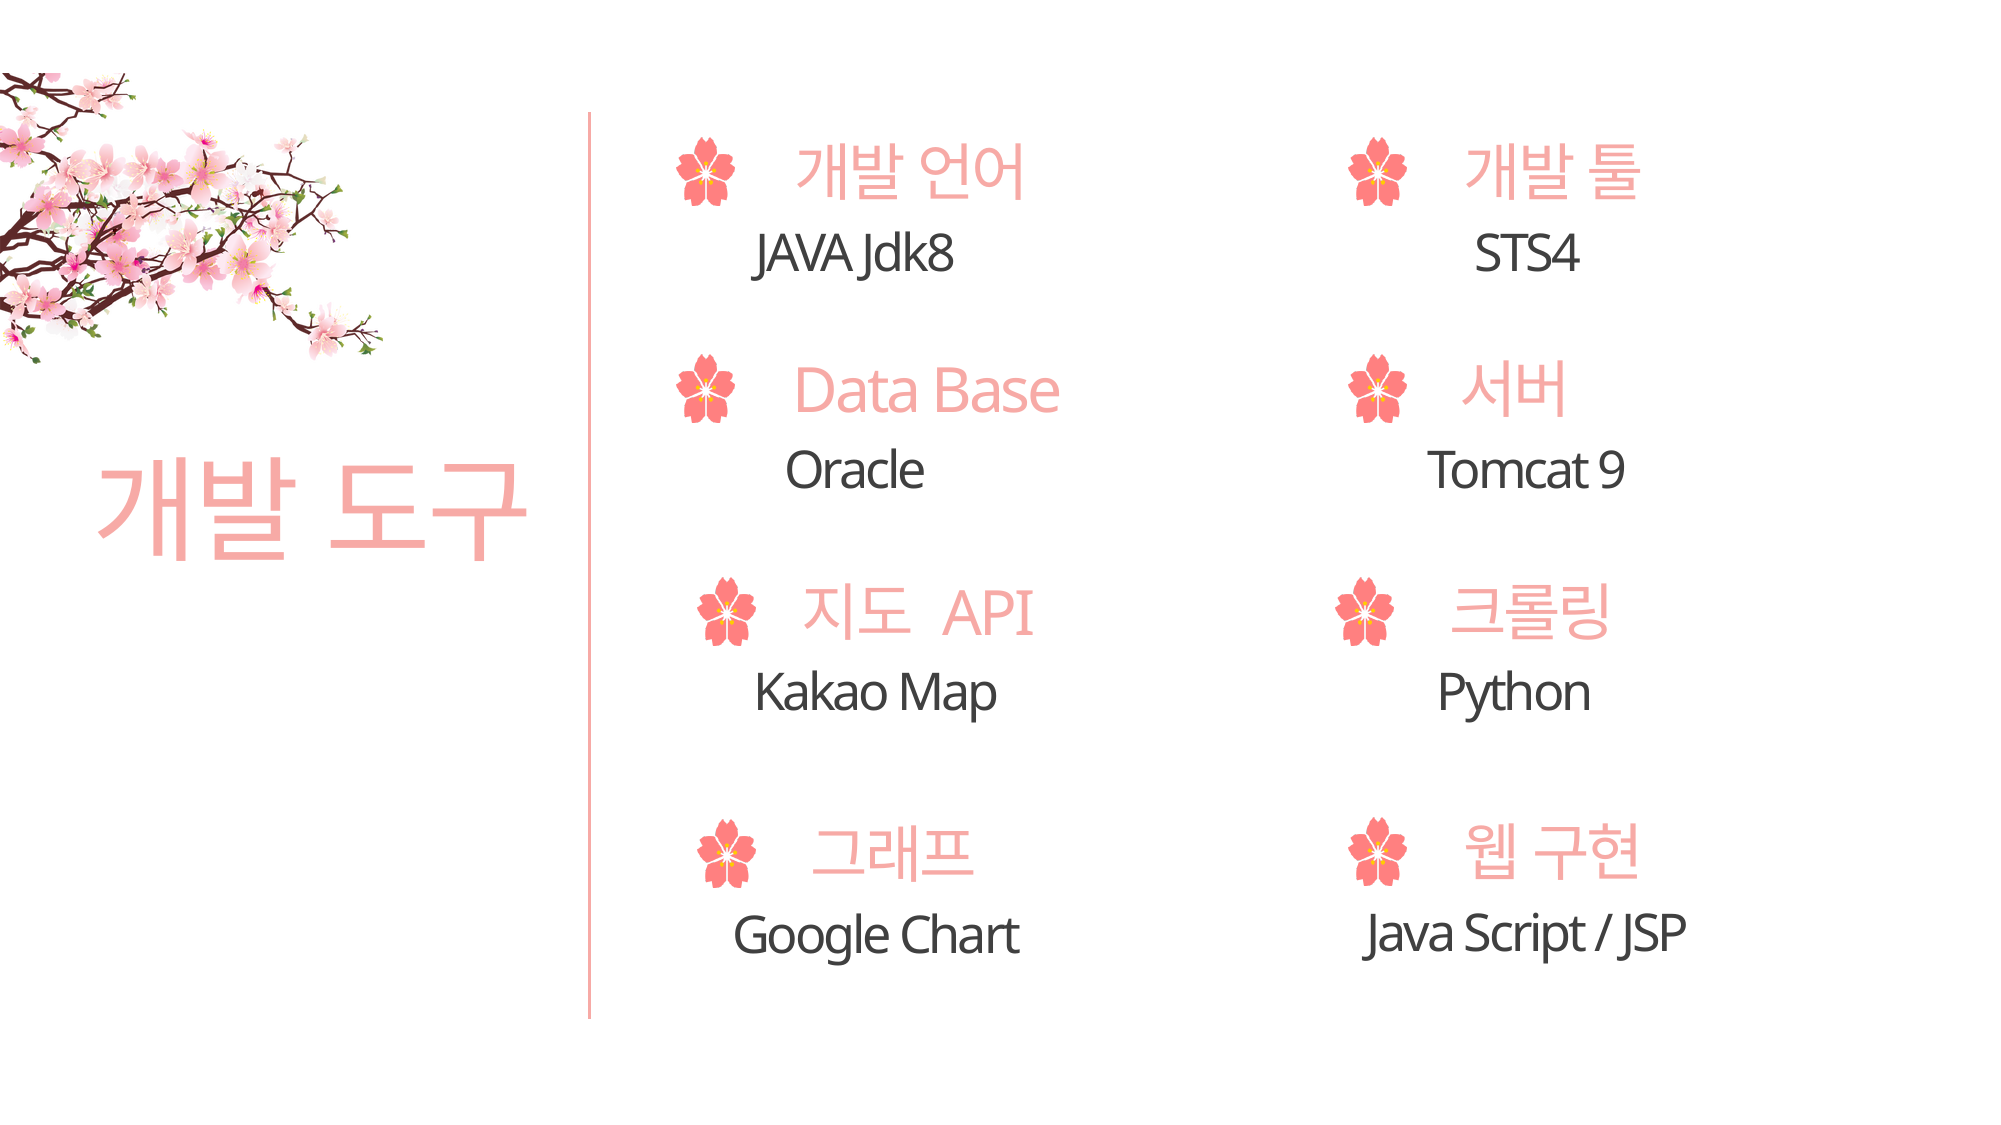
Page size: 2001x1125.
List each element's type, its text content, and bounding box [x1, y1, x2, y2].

text_box 개발 도구 [77, 430, 548, 583]
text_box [655, 125, 1057, 291]
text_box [1327, 342, 1729, 508]
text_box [1327, 125, 1729, 291]
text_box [1327, 805, 1729, 970]
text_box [655, 342, 1089, 508]
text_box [1314, 565, 1716, 730]
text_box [676, 807, 1077, 973]
picture [0, 73, 383, 364]
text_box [676, 565, 1077, 730]
